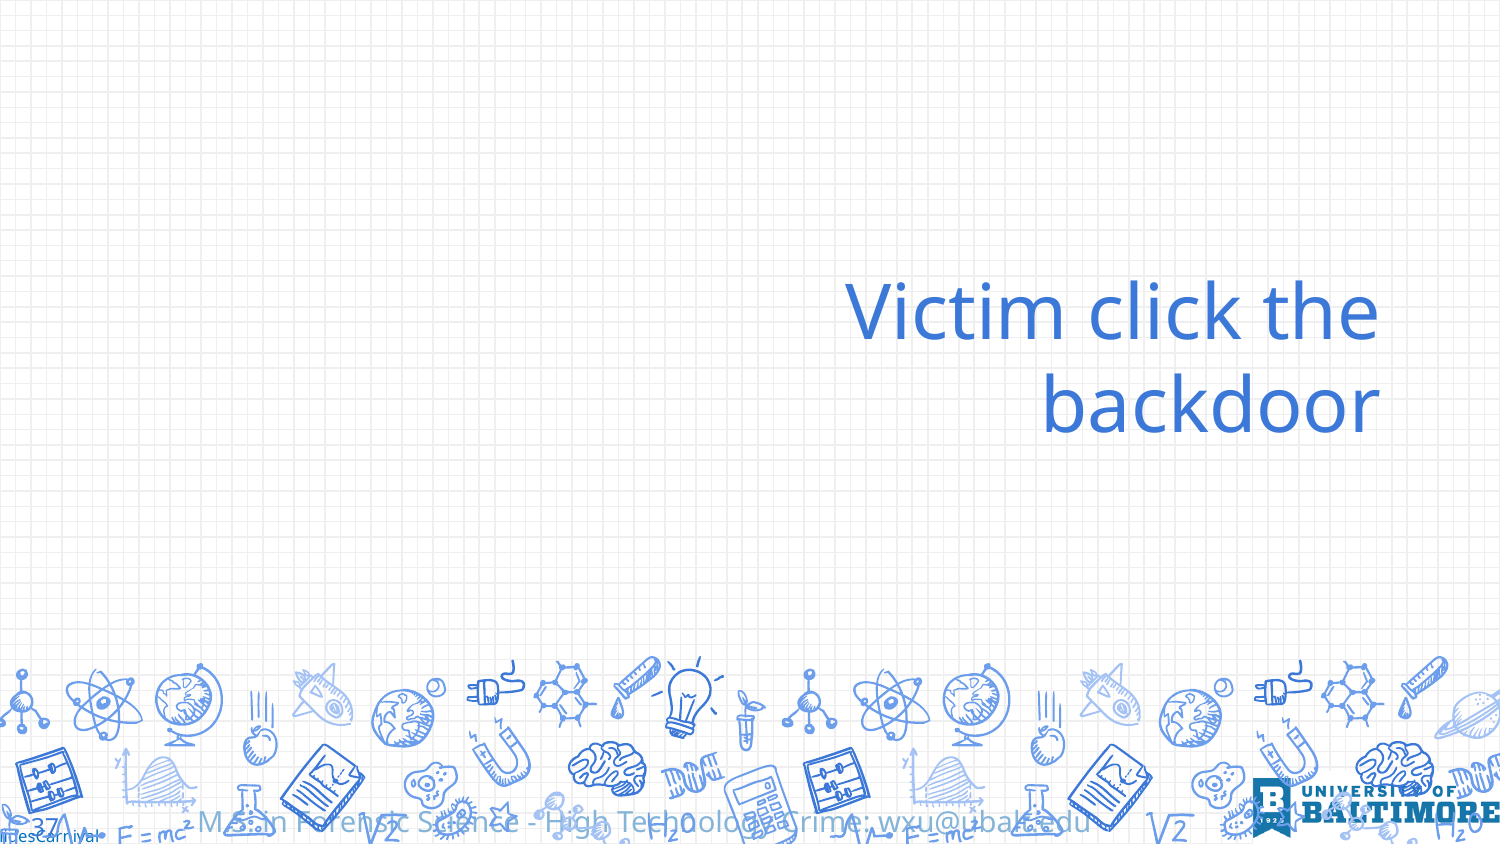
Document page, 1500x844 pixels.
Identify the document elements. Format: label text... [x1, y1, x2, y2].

picture [1253, 804, 1257, 821]
picture [1342, 796, 1349, 806]
picture [1382, 771, 1399, 783]
picture [1471, 771, 1479, 786]
picture [1354, 819, 1361, 827]
picture [1363, 771, 1393, 785]
picture [1388, 823, 1396, 835]
picture [1481, 771, 1489, 788]
slide_number 37 [0, 796, 91, 844]
picture [1282, 807, 1299, 827]
picture [1423, 777, 1429, 784]
picture [1283, 771, 1308, 783]
picture [1479, 779, 1483, 790]
title Victim click the backdoor [526, 272, 1397, 463]
picture [1394, 771, 1431, 791]
picture [1253, 771, 1500, 844]
